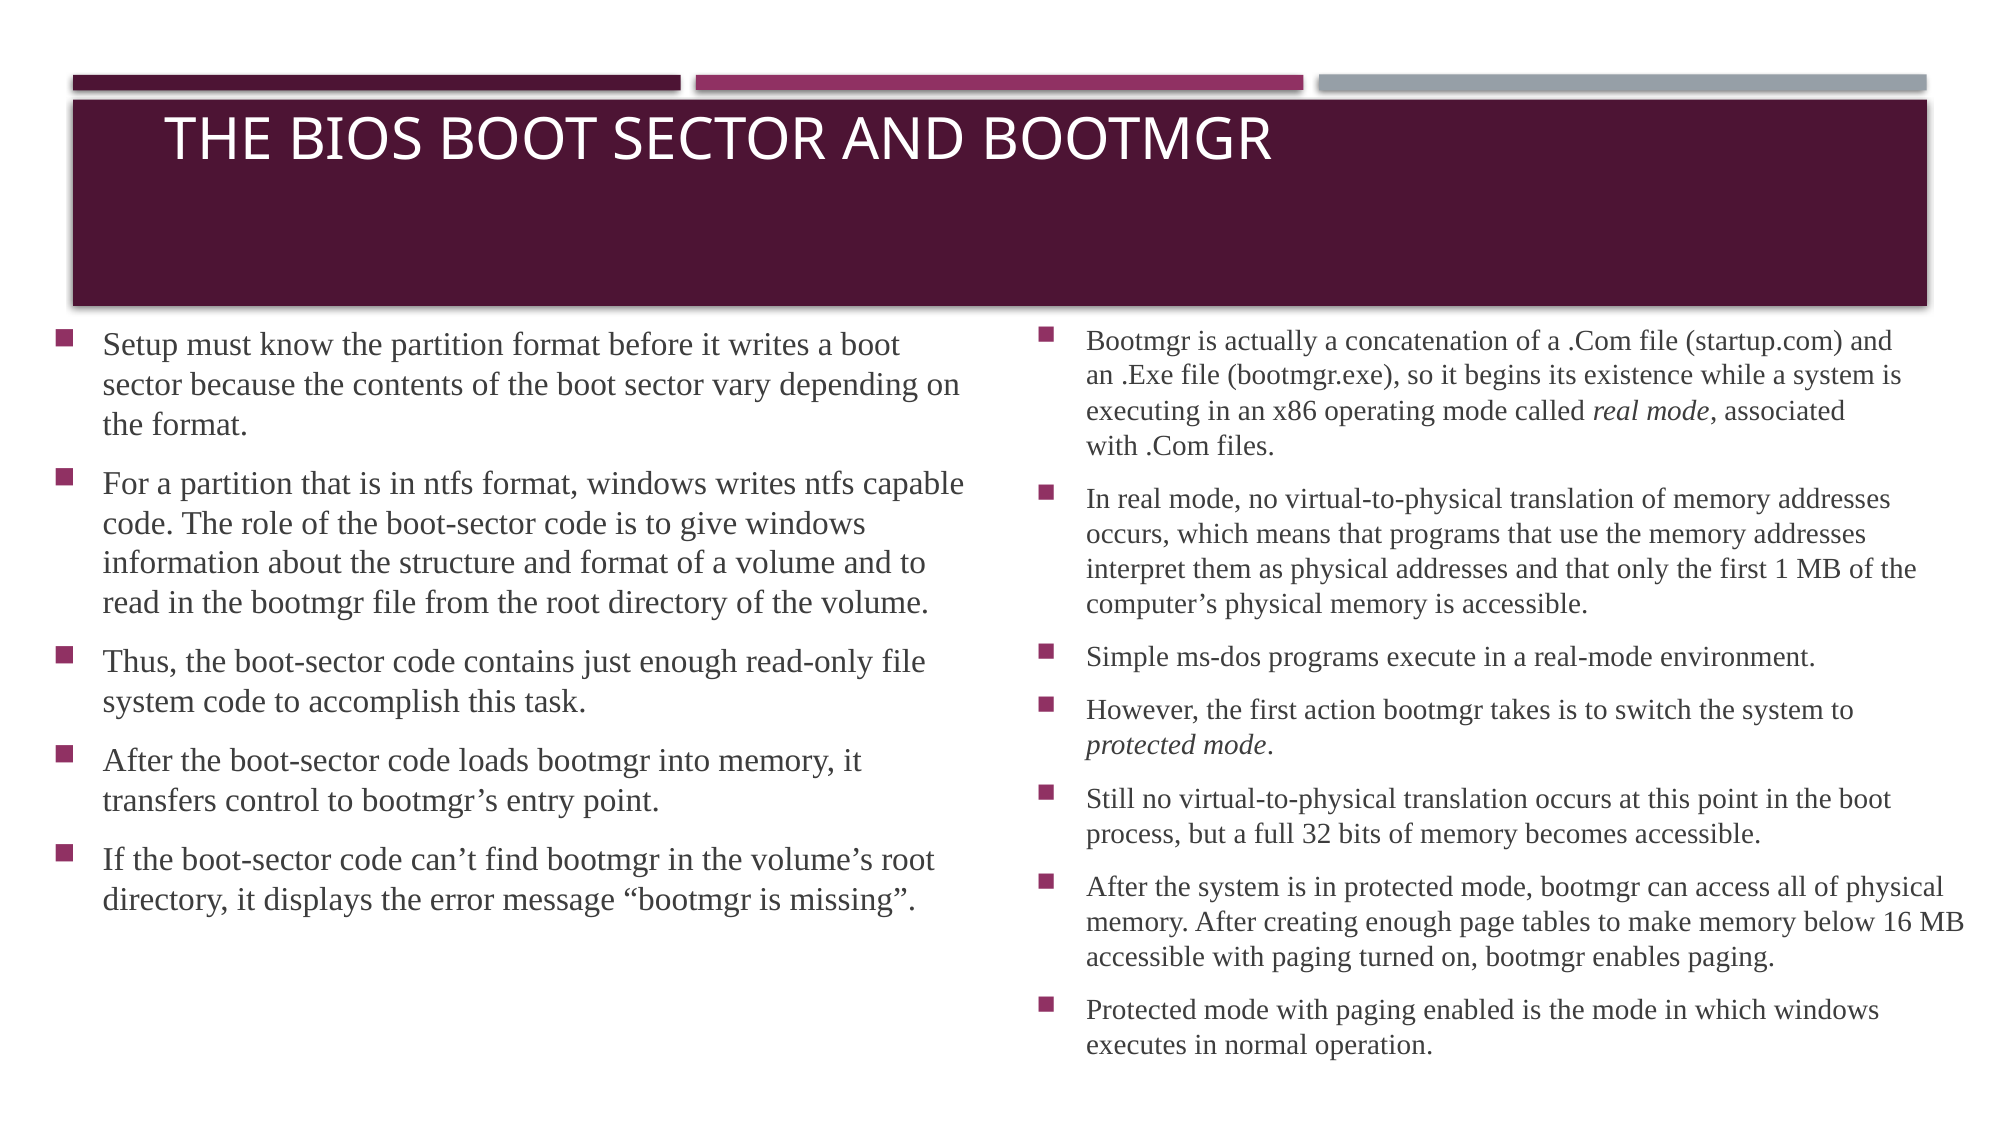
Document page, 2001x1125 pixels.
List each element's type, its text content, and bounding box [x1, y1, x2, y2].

list Bootmgr is actually a concatenation of a .Com file (startup.com) and an .Exe file (bootmgr.exe), so it begins its existence while a system is executing in an x86 operating mode called real mode, associated with .Com files. In real mode, no virtual-to-physical translation of memory addresses occurs, which means that programs that use the memory addresses interpret them as physical addresses and that only the first 1 MB of the computer’s physical memory is accessible. Simple ms-dos programs execute in a real-mode environment. However, the first action bootmgr takes is to switch the system to protected mode. Still no virtual-to-physical translation occurs at this point in the boot process, but a full 32 bits of memory becomes accessible. After the system is in protected mode, bootmgr can access all of physical memory. After creating enough page tables to make memory below 16 MB accessible with paging turned on, bootmgr enables paging. Protected mode with paging enabled is the mode in which windows executes in normal operation. [1020, 306, 1986, 1075]
title The BIOS Boot Sector and Bootmgr [149, 22, 1850, 180]
list Setup must know the partition format before it writes a boot sector because the contents of the boot sector vary depending on the format. For a partition that is in ntfs format, windows writes ntfs capable code. The role of the boot-sector code is to give windows information about the structure and format of a volume and to read in the bootmgr file from the root directory of the volume. Thus, the boot-sector code contains just enough read-only file system code to accomplish this task. After the boot-sector code loads bootmgr into memory, it transfers control to bootmgr’s entry point. If the boot-sector code can’t find bootmgr in the volume’s root directory, it displays the error message “bootmgr is missing”. [37, 164, 994, 1075]
